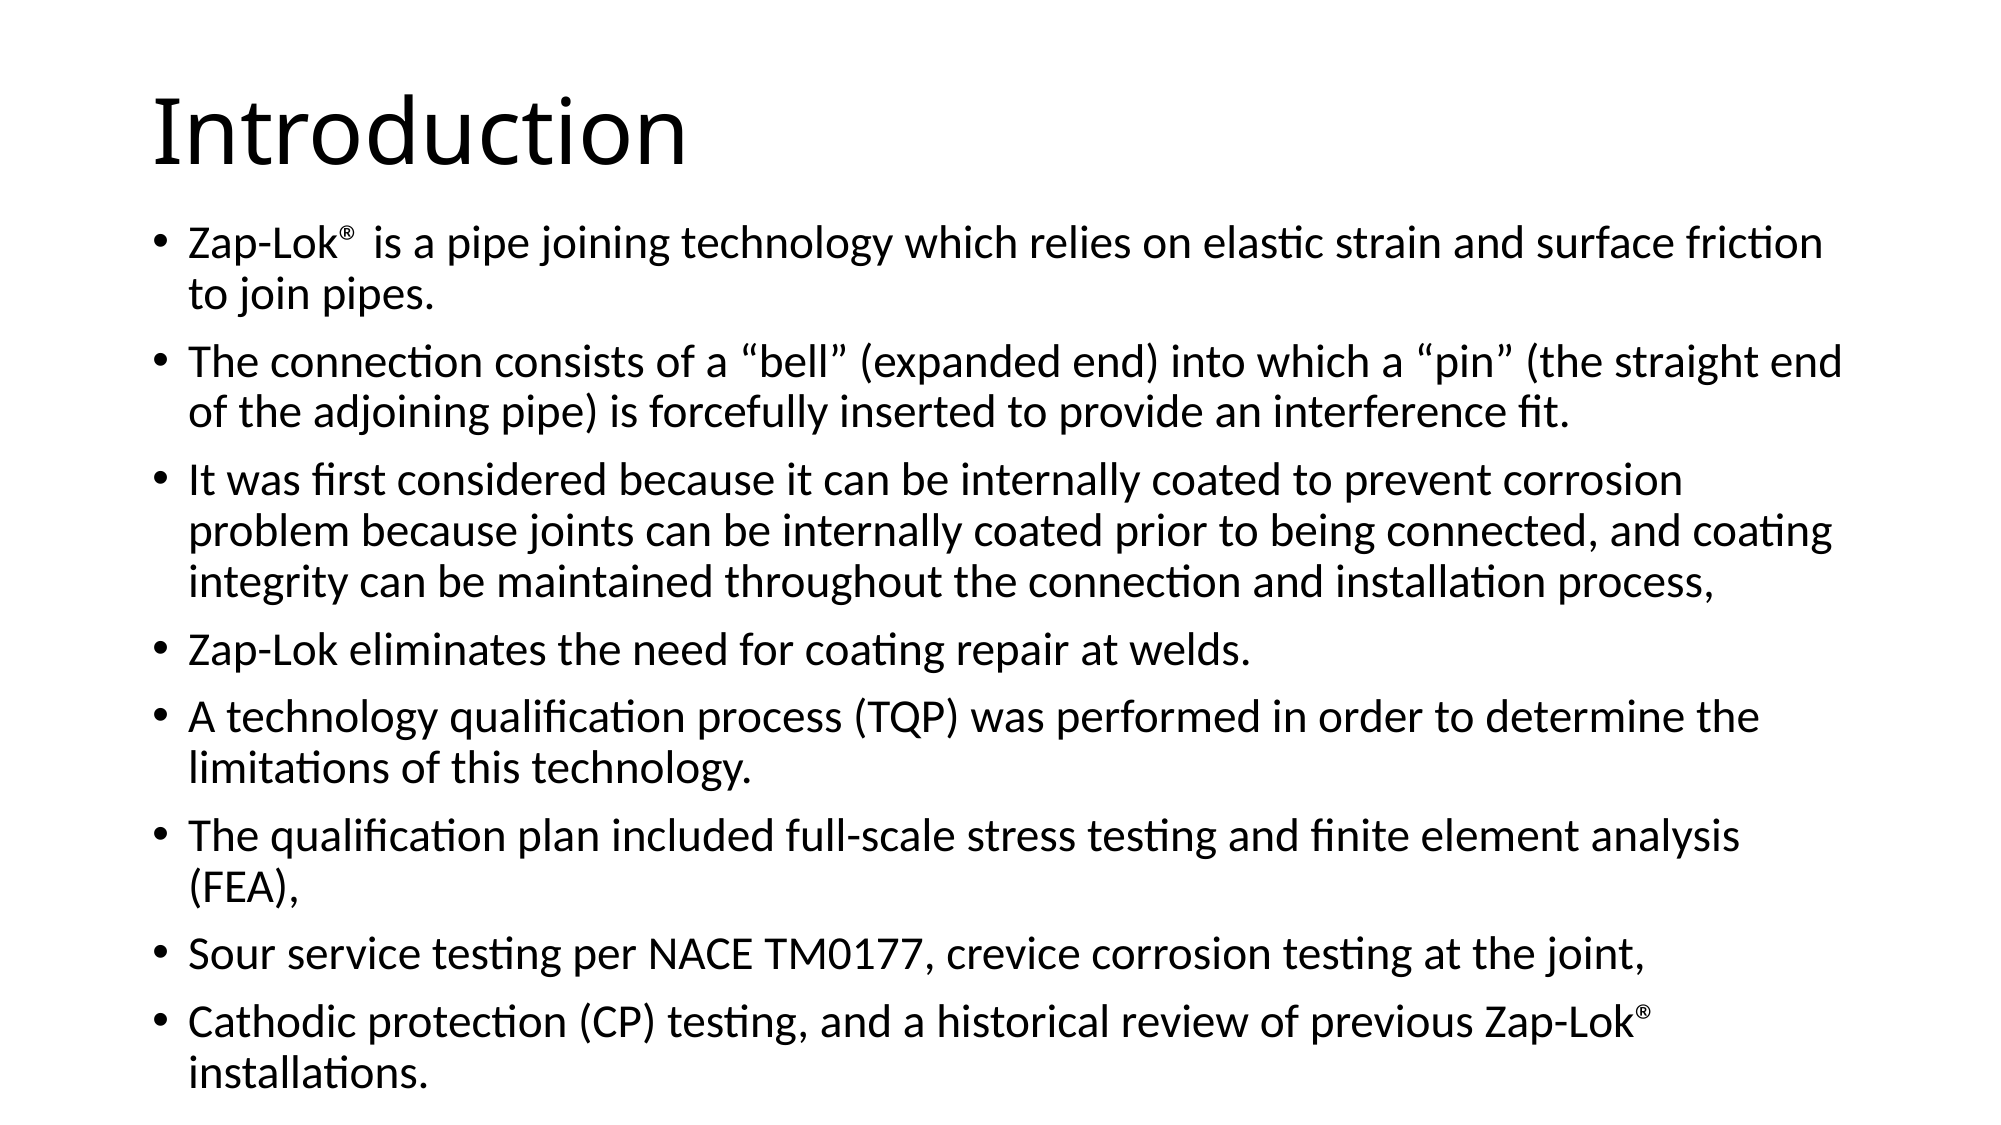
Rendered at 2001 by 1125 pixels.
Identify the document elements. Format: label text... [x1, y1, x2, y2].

list Zap-Lok® is a pipe joining technology which relies on elastic strain and surface friction to join pipes. The connection consists of a “bell” (expanded end) into which a “pin” (the straight end of the adjoining pipe) is forcefully inserted to provide an interference fit. It was first considered because it can be internally coated to prevent corrosion problem because joints can be internally coated prior to being connected, and coating integrity can be maintained throughout the connection and installation process, Zap-Lok eliminates the need for coating repair at welds. A technology qualification process (TQP) was performed in order to determine the limitations of this technology. The qualification plan included full-scale stress testing and finite element analysis (FEA), Sour service testing per NACE TM0177, crevice corrosion testing at the joint, Cathodic protection (CP) testing, and a historical review of previous Zap-Lok® installations. [137, 210, 1863, 1125]
title Introduction [137, 59, 1863, 210]
